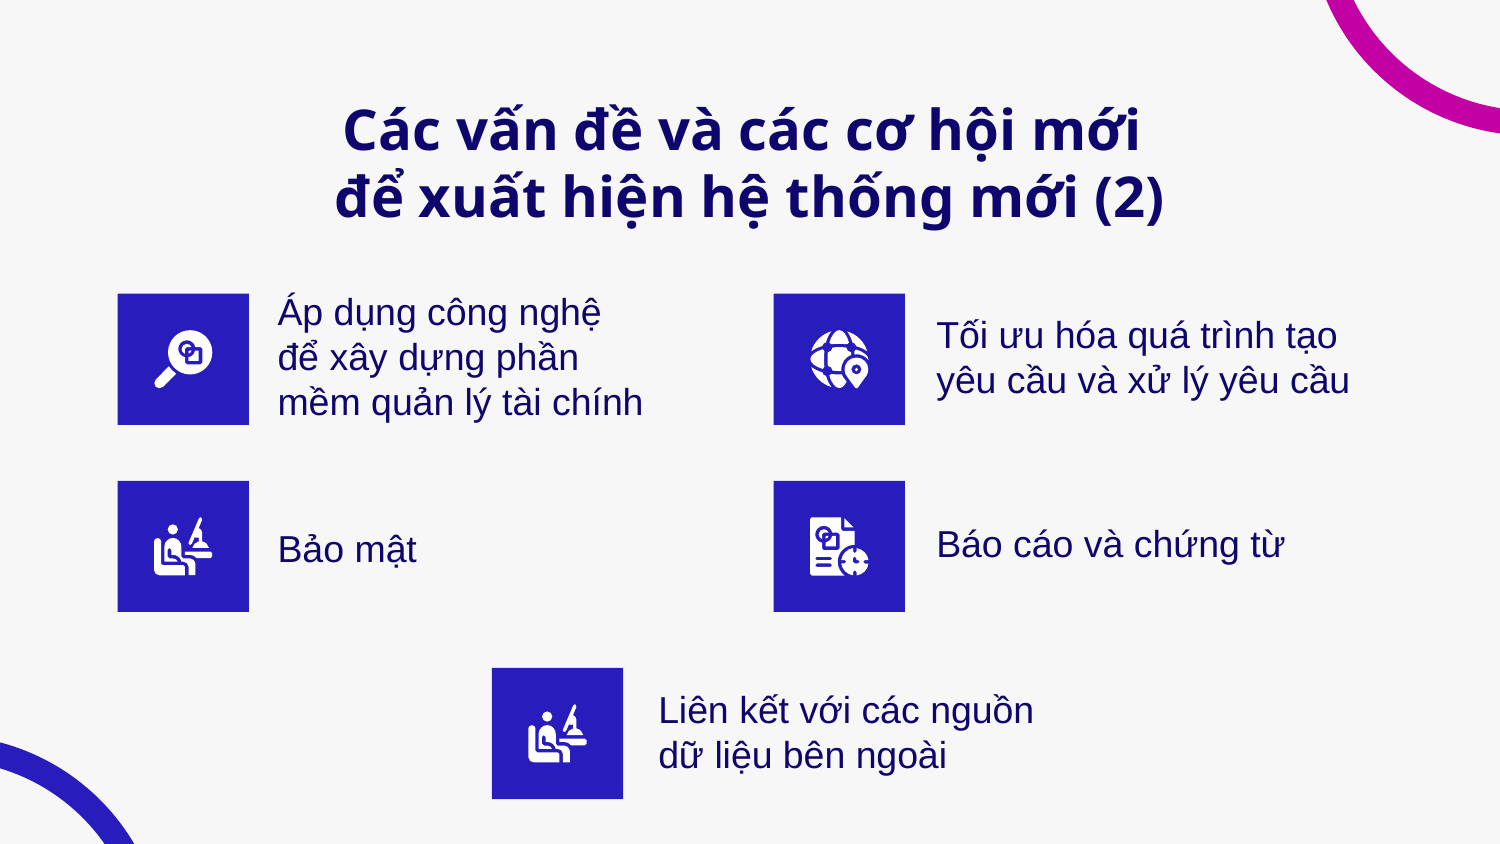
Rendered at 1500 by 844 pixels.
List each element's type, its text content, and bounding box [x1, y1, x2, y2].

subtitle Bảo mật [262, 507, 724, 586]
subtitle Áp dụng công nghệ để xây dựng phần mềm quản lý tài chính [262, 280, 663, 439]
text_box [773, 480, 905, 612]
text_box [153, 516, 213, 576]
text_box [810, 329, 869, 389]
text_box [491, 667, 624, 800]
title Các vấn đề và các cơ hội mới để xuất hiện hệ thống mới (2) [118, 78, 1382, 173]
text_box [809, 516, 869, 576]
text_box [528, 704, 587, 763]
subtitle Liên kết với các nguồn dữ liệu bên ngoài [643, 676, 1105, 791]
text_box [153, 329, 213, 389]
text_box [773, 293, 905, 425]
text_box [117, 293, 249, 425]
subtitle Tối ưu hóa quá trình tạo yêu cầu và xử lý yêu cầu [921, 302, 1383, 417]
text_box [117, 480, 249, 612]
subtitle Báo cáo và chứng từ [921, 512, 1383, 581]
